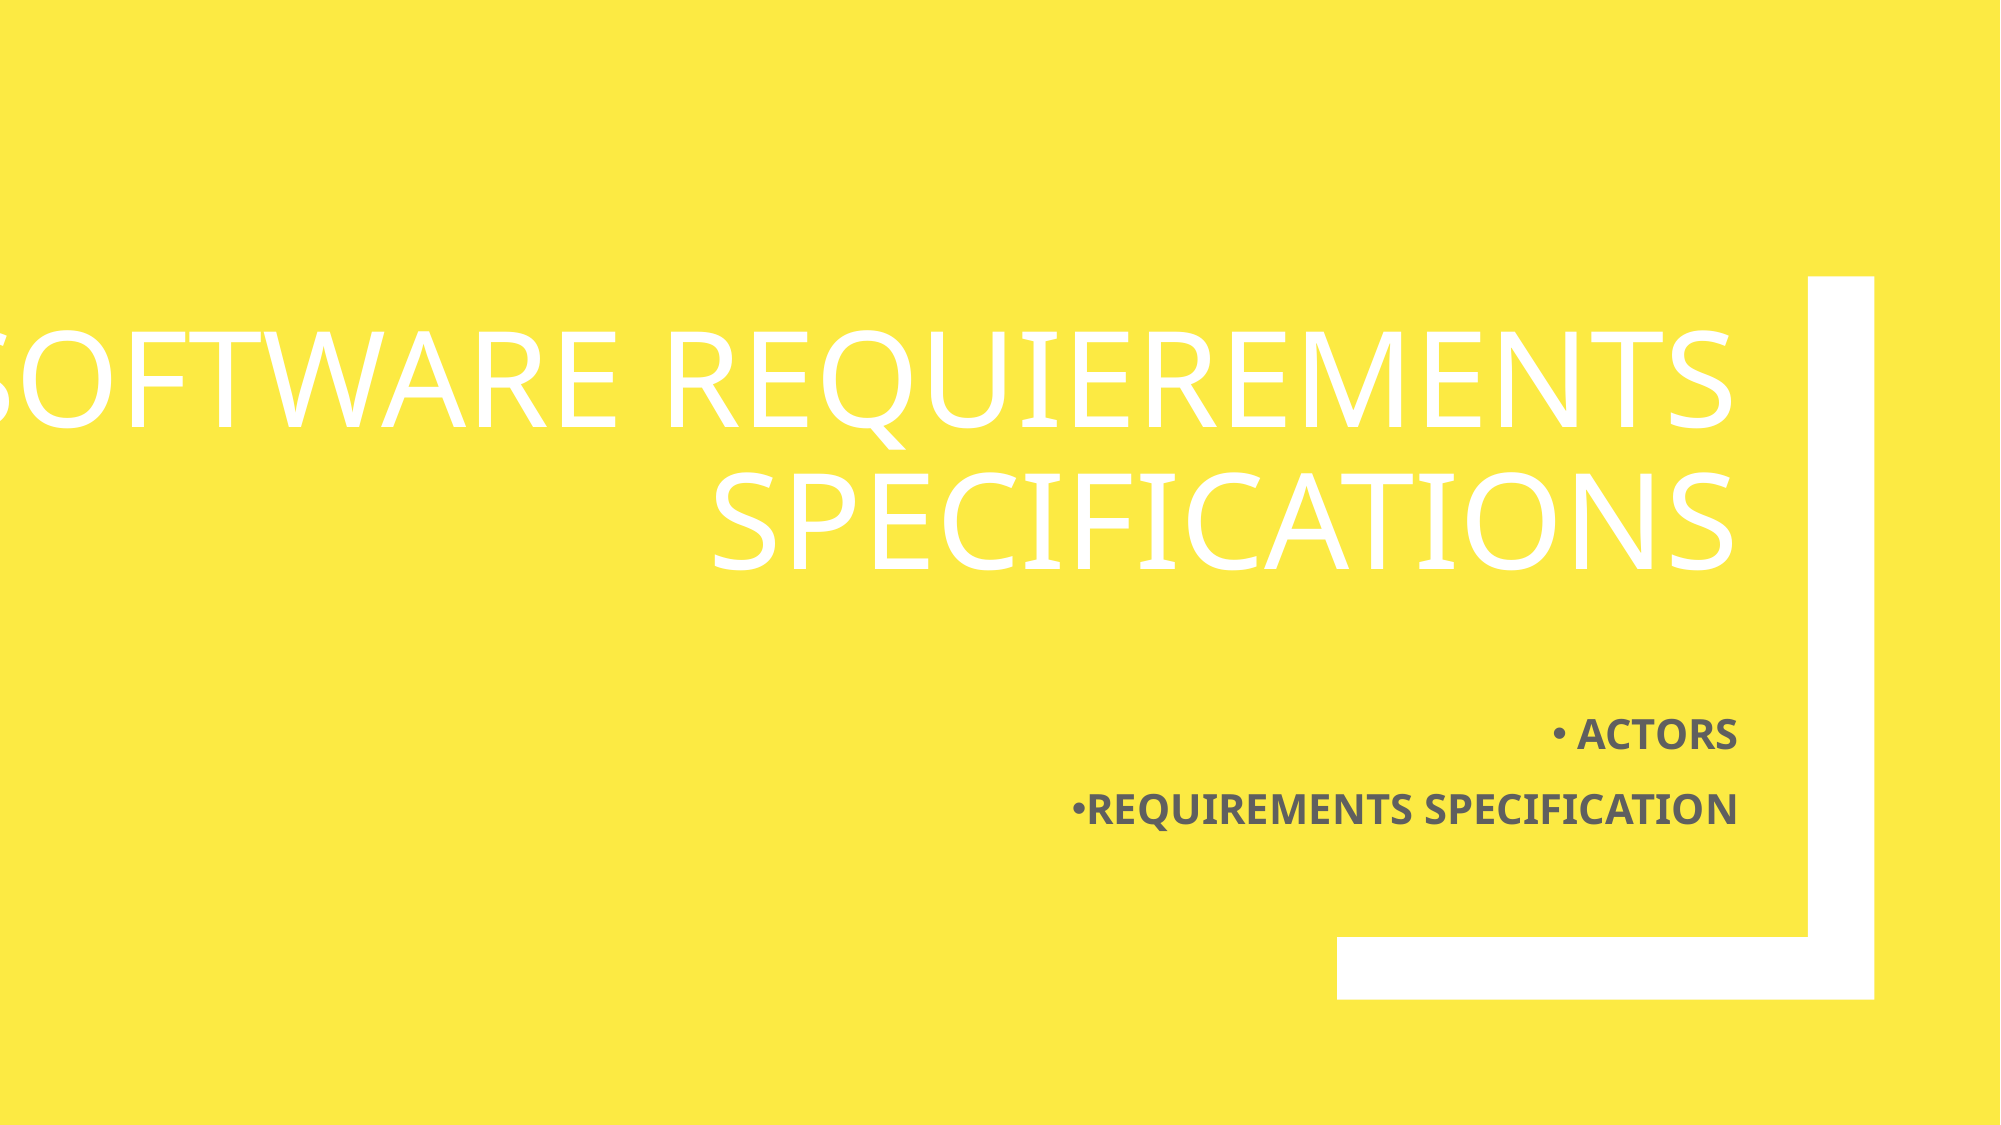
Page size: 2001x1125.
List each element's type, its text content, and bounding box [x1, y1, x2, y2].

list ACTORS REQUIREMENTS SPECIFICATION [177, 675, 1755, 922]
title SOFTWARE REQUIEREMENTS SPECIFICATIONS [0, 295, 1754, 606]
